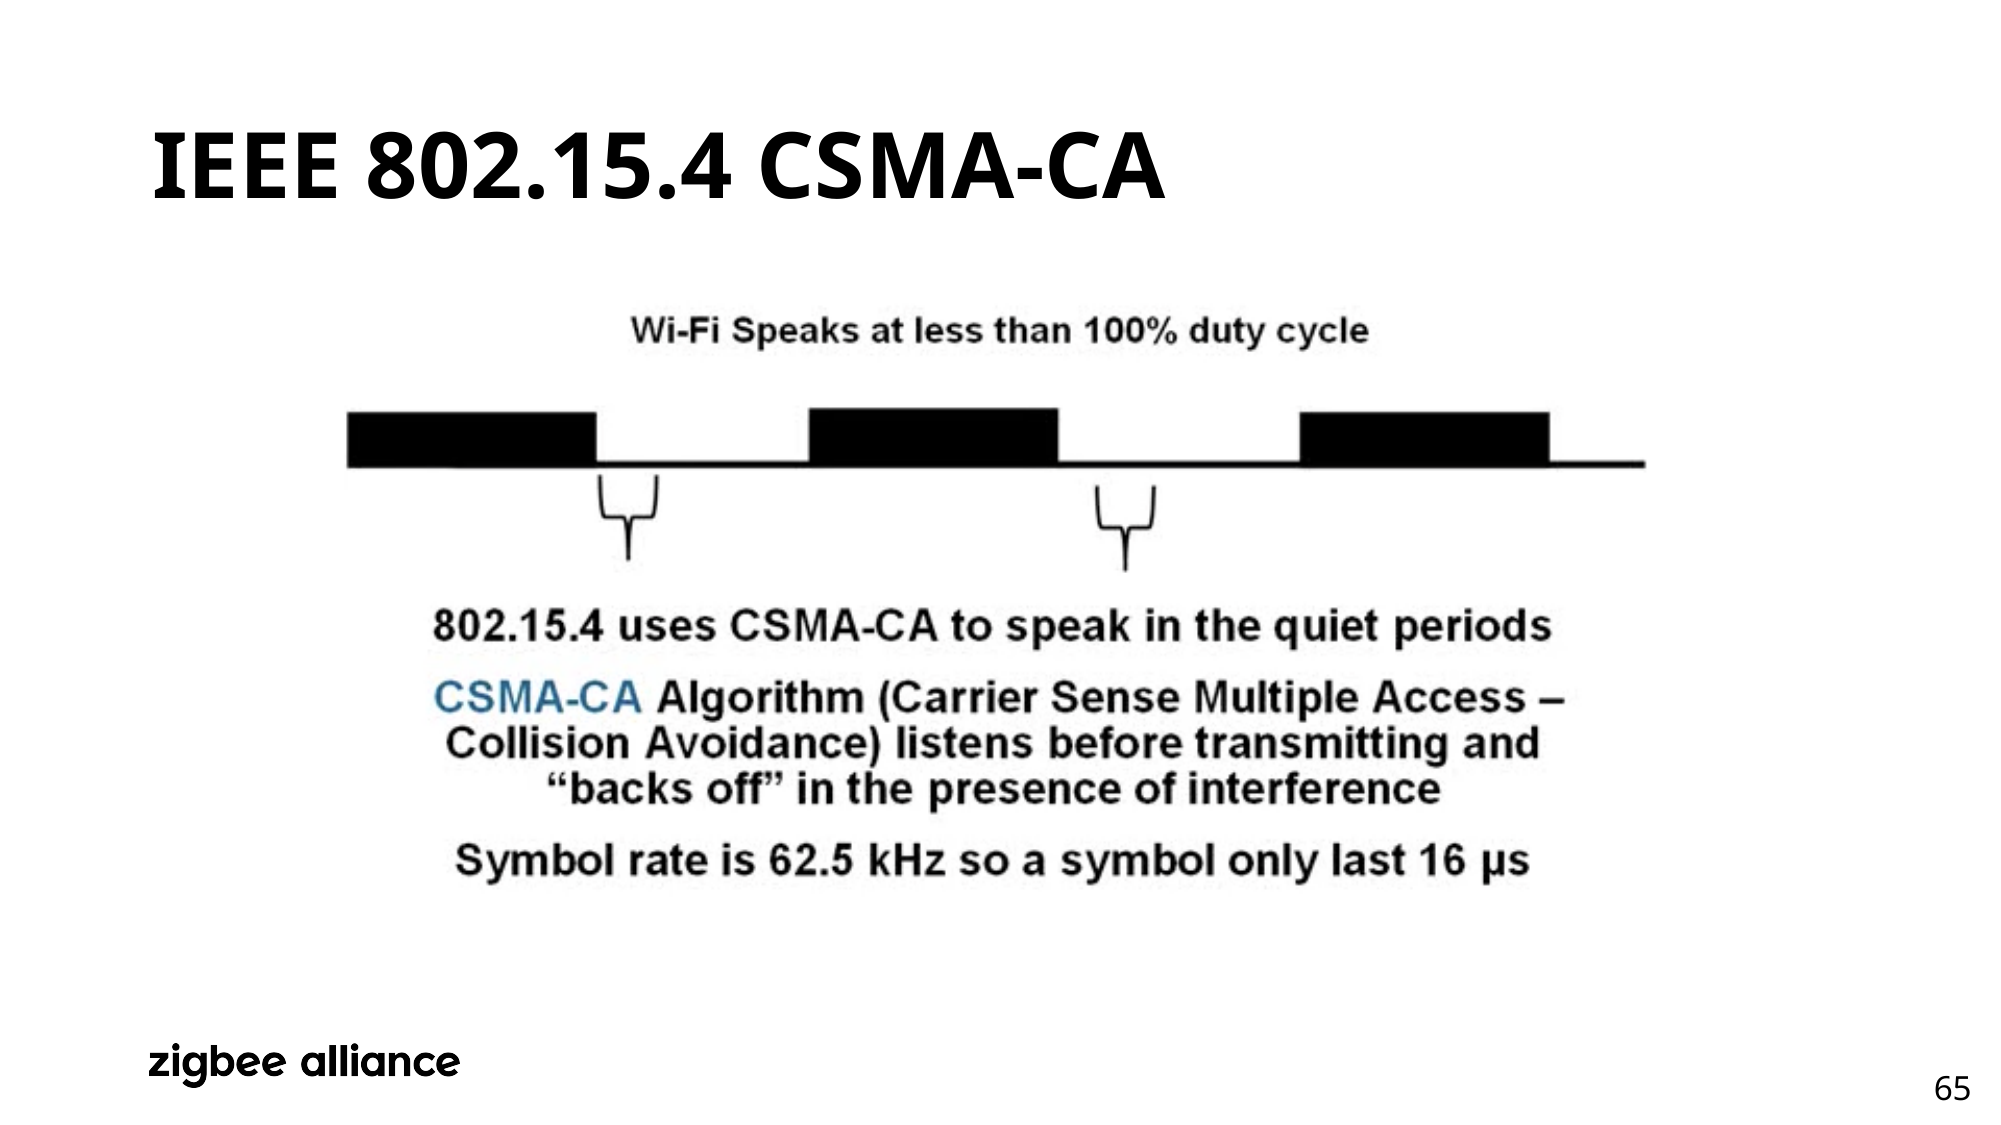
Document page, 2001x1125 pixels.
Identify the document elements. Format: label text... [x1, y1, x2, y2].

picture [149, 1043, 460, 1088]
picture [343, 276, 1657, 945]
text_box IEEE 802.15.4 CSMA-CA [137, 59, 1863, 278]
